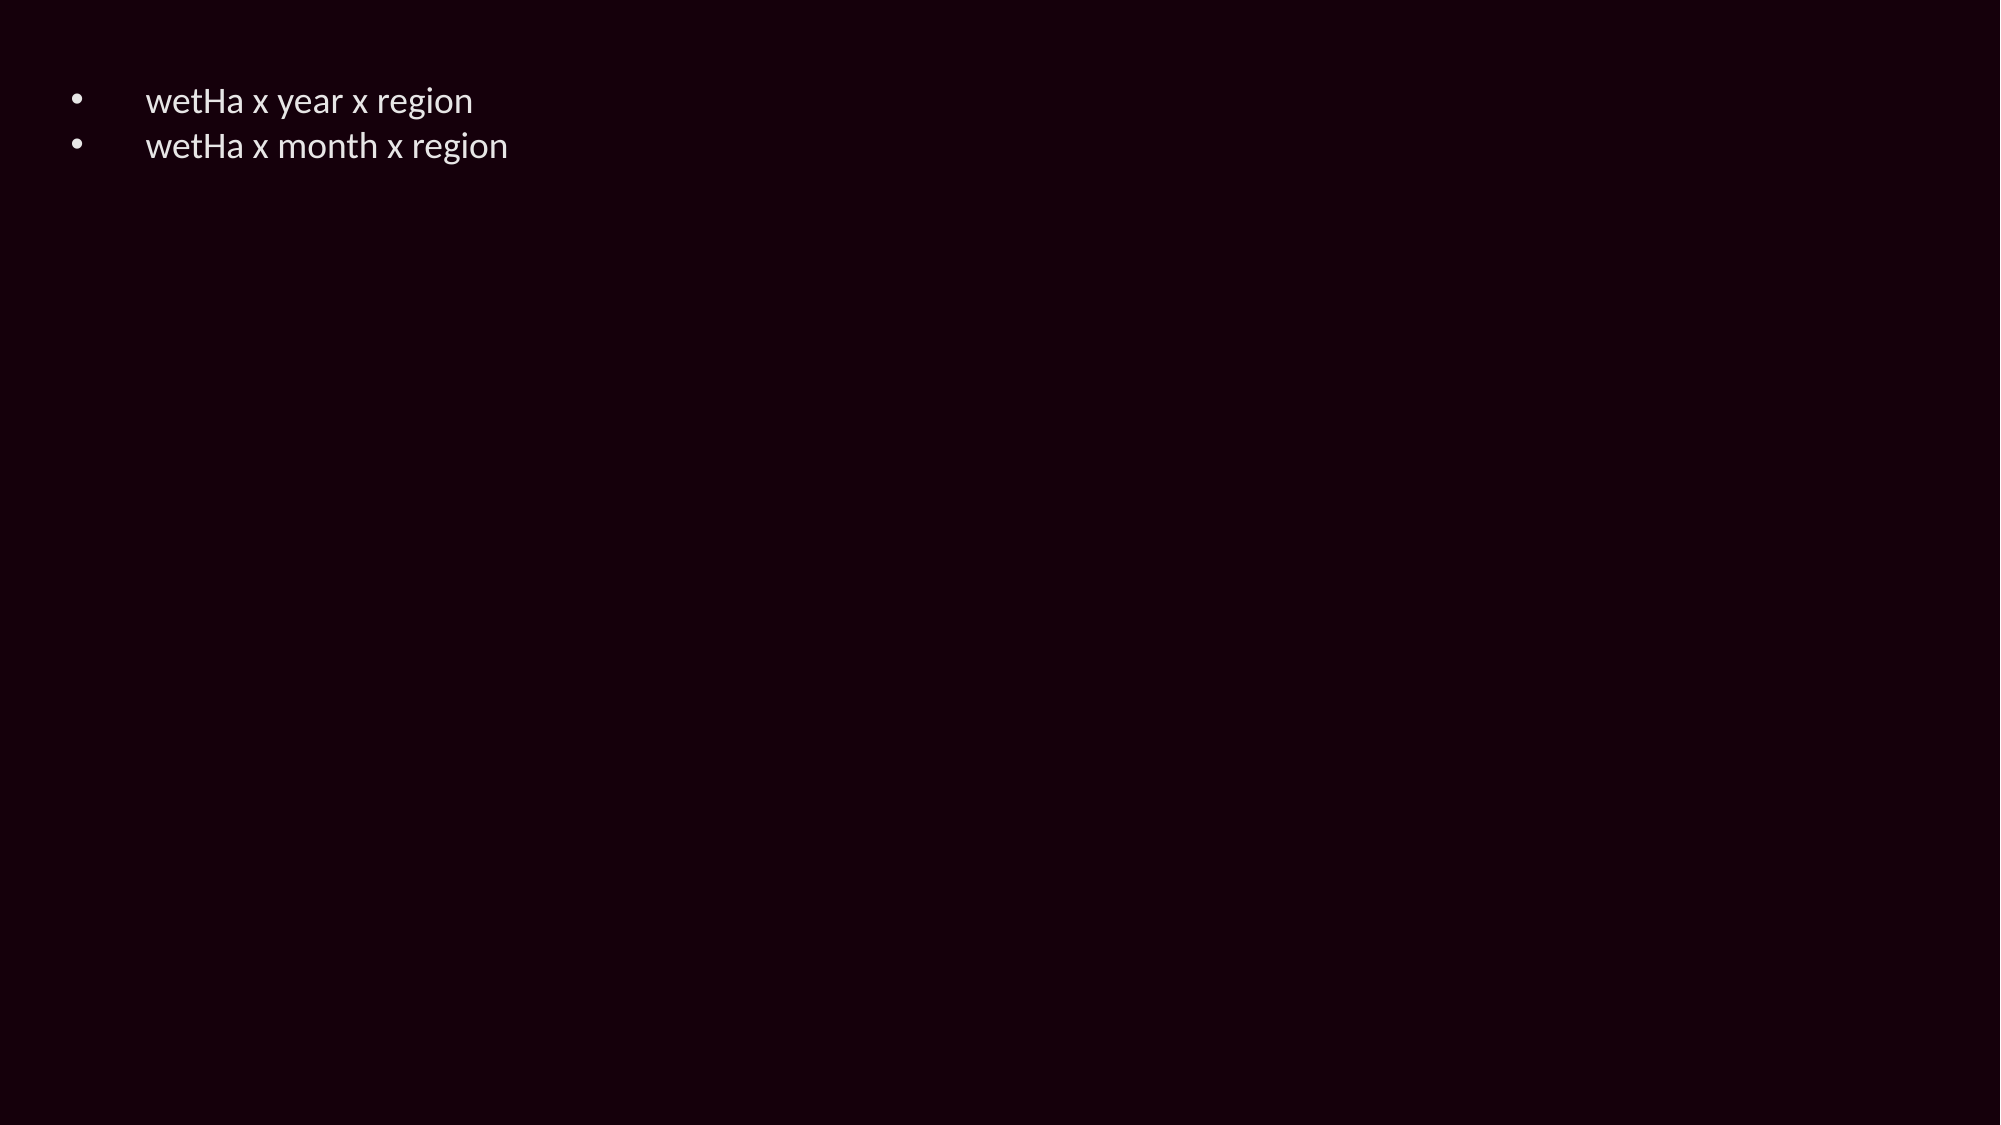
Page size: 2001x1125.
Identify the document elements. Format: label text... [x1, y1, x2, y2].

text_box wetHa x year x region wetHa x month x region [55, 68, 525, 173]
